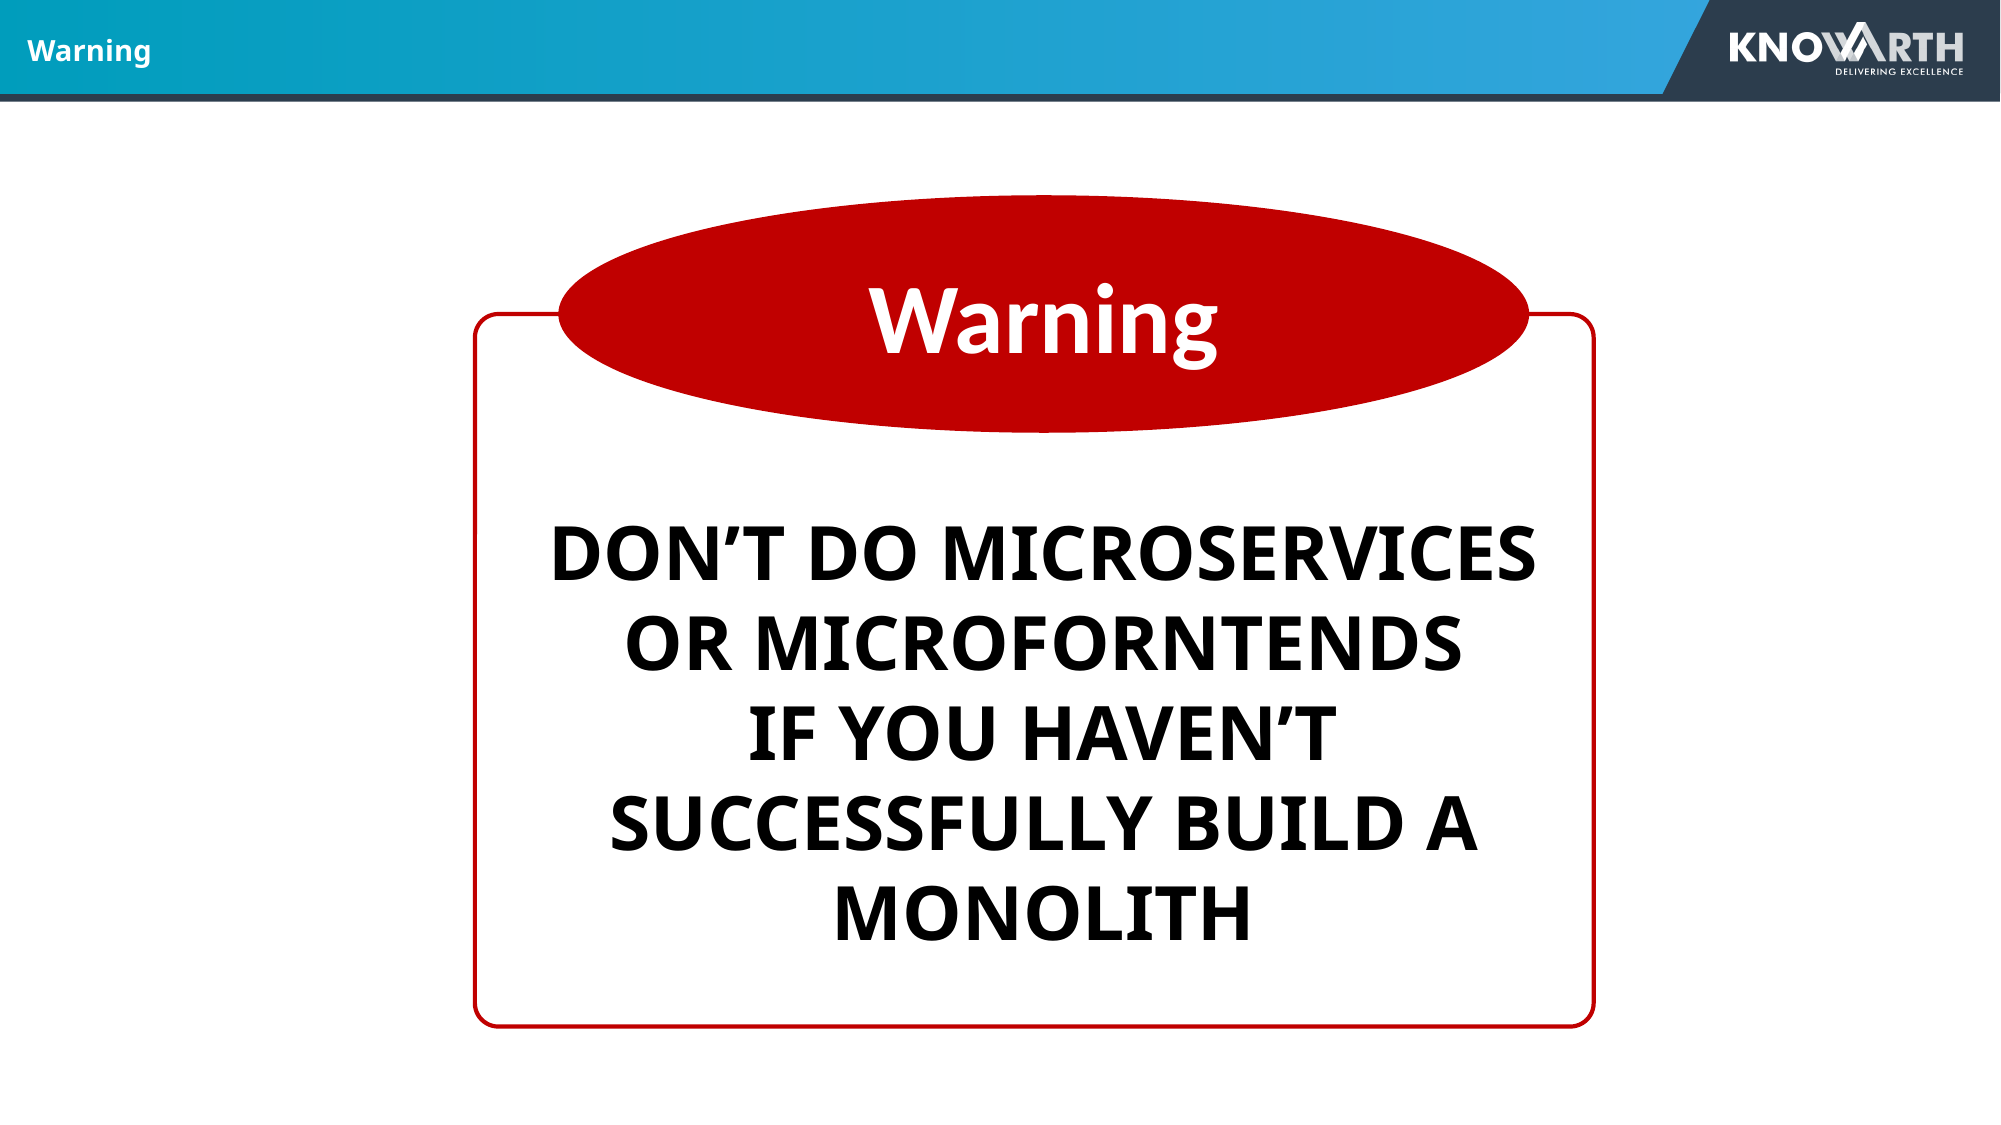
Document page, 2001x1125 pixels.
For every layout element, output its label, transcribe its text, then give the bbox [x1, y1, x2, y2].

picture [1730, 22, 1963, 75]
title Warning [12, 12, 1163, 88]
text_box Warning [556, 193, 1532, 435]
text_box DON’T DO MICROSERVICES OR MICROFORNTENDS IF YOU HAVEN’T SUCCESSFULLY BUILD A MONOLITH [493, 498, 1594, 964]
text_box [472, 311, 1596, 1029]
